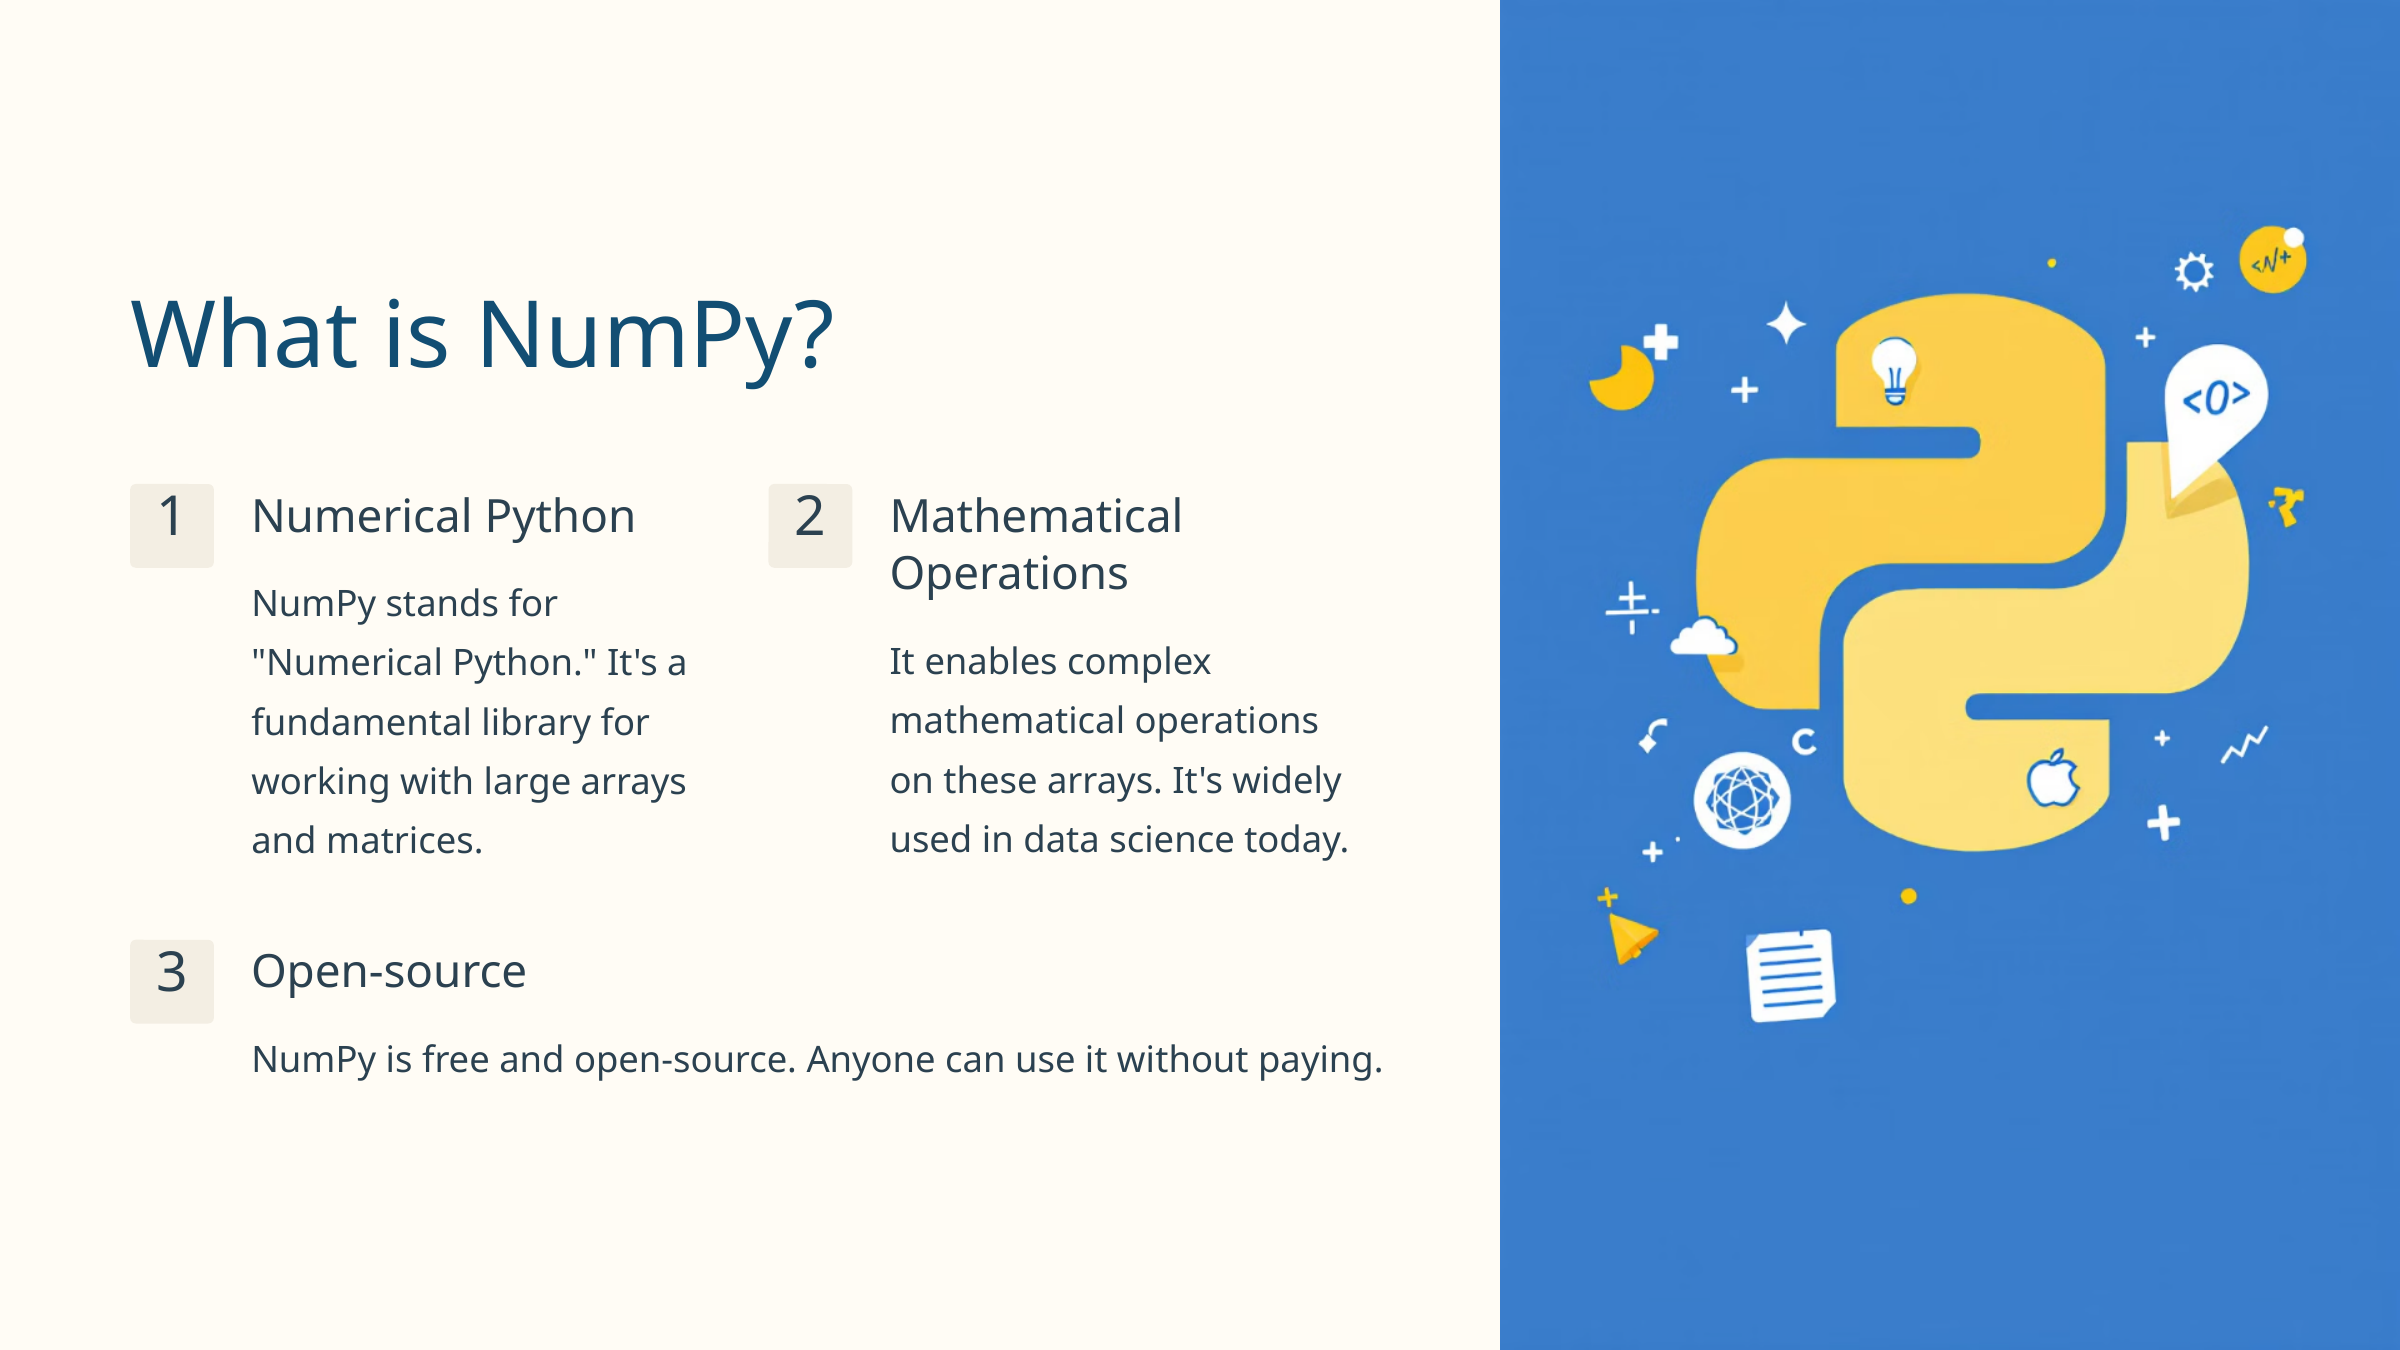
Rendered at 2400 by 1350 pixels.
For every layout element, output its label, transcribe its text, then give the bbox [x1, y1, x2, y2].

text_box NumPy is free and open-source. Anyone can use it without paying. [251, 1020, 1370, 1080]
text_box Mathematical Operations [889, 484, 1370, 601]
text_box What is NumPy? [130, 270, 1061, 387]
picture [1499, 0, 2400, 1350]
text_box 1 [144, 491, 200, 561]
text_box NumPy stands for "Numerical Python." It's a fundamental library for working with large arrays and matrices. [251, 564, 732, 803]
text_box Open-source [251, 939, 717, 998]
text_box [130, 939, 214, 1024]
text_box 3 [144, 946, 200, 1017]
text_box [768, 483, 853, 568]
text_box [130, 483, 214, 568]
text_box Numerical Python [251, 484, 717, 543]
text_box It enables complex mathematical operations on these arrays. It's widely used in data science today. [889, 622, 1370, 861]
text_box 2 [782, 491, 839, 561]
